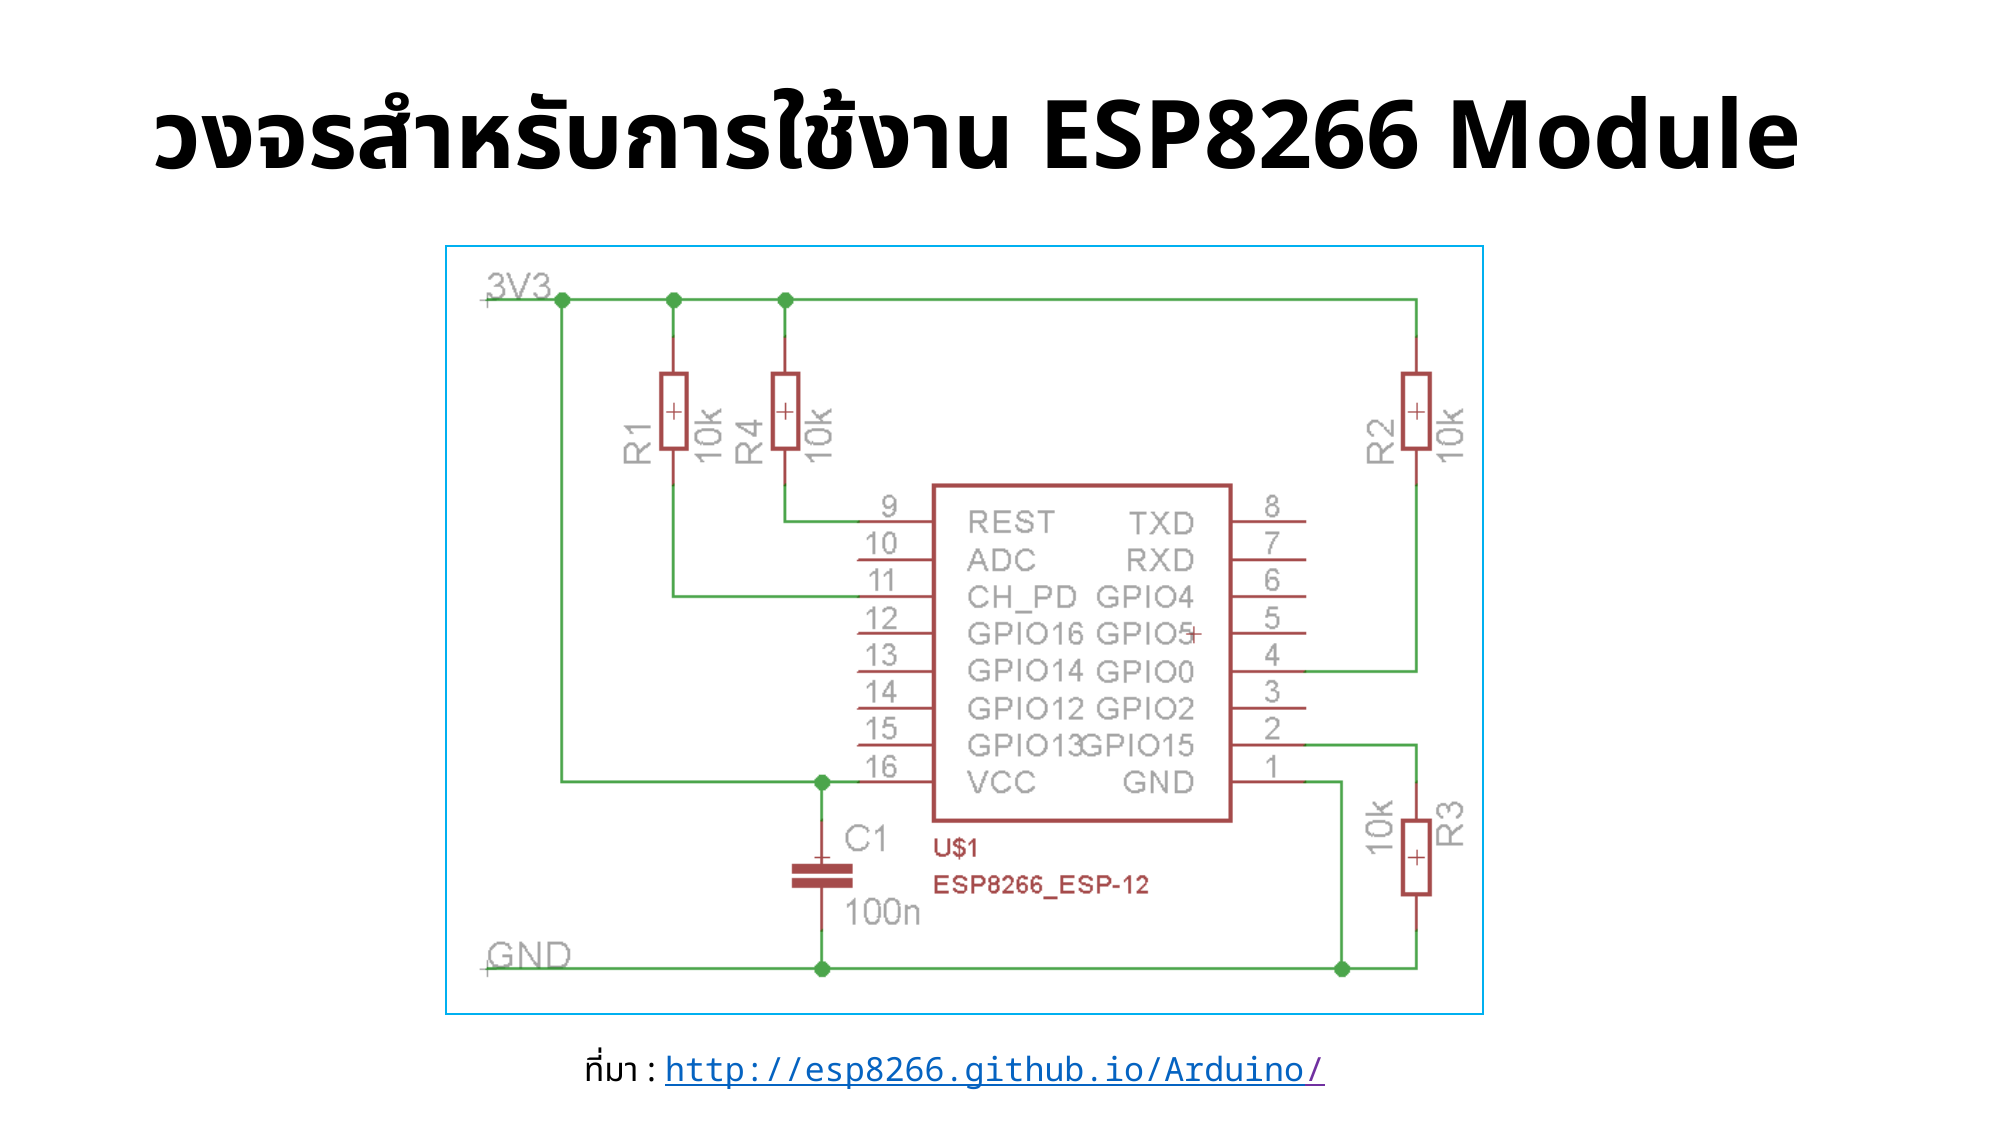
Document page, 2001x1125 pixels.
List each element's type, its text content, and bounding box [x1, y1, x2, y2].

title วงจรสำหรับการใช้งาน ESP8266 Module [137, 29, 1863, 247]
text_box ที่มา : http://esp8266.github.io/Arduino/ [569, 1040, 1360, 1101]
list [446, 246, 1483, 1014]
